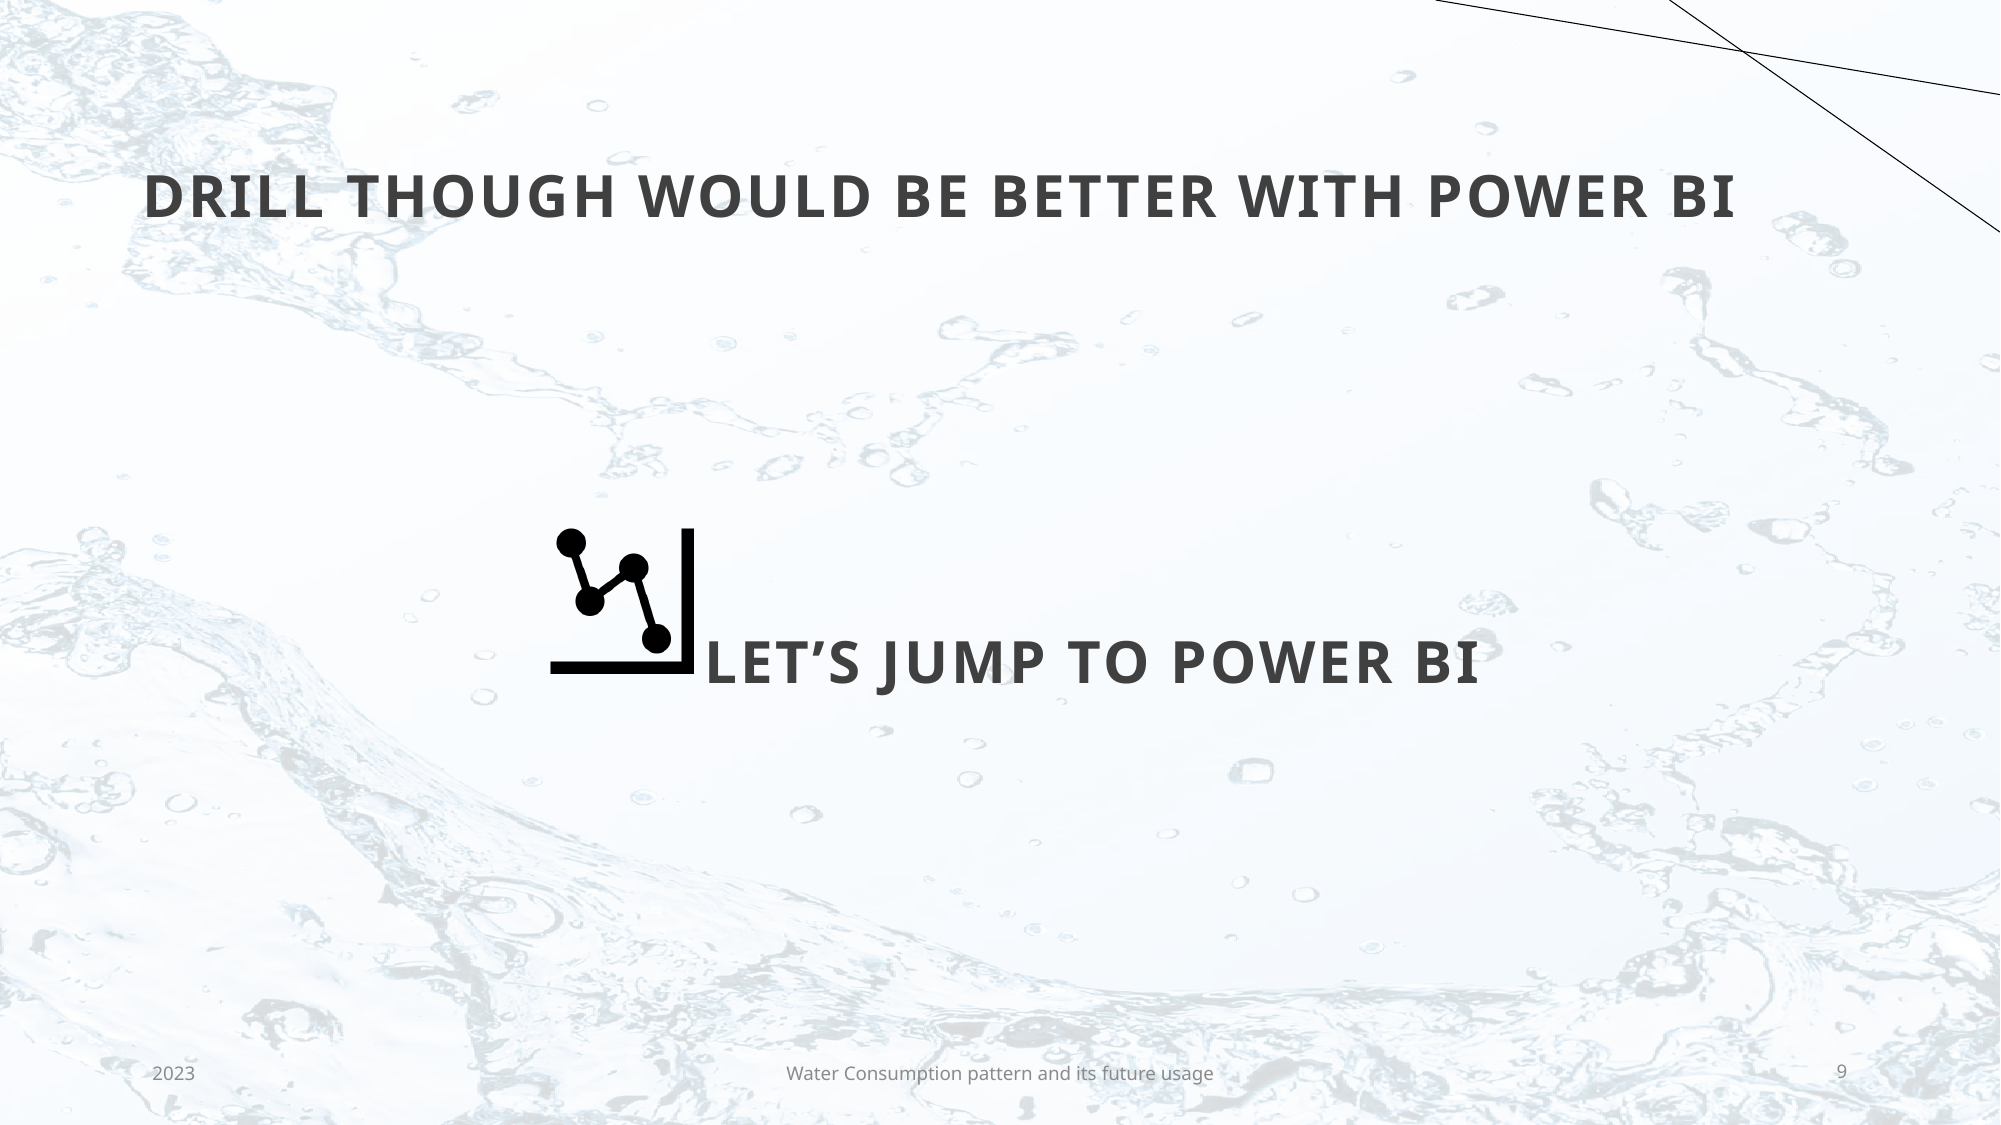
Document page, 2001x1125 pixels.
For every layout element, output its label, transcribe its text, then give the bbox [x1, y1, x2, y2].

footer Water Consumption pattern and its future usage [662, 1042, 1338, 1103]
text_box Let’s jump to power bi [704, 556, 1547, 774]
slide_number 9 [1412, 1042, 1863, 1103]
title Drill though would be better with power BI [84, 89, 1810, 308]
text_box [1669, 95, 2000, 233]
picture [521, 501, 721, 701]
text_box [1435, 0, 2000, 95]
slide_number 2023 [137, 1042, 588, 1103]
